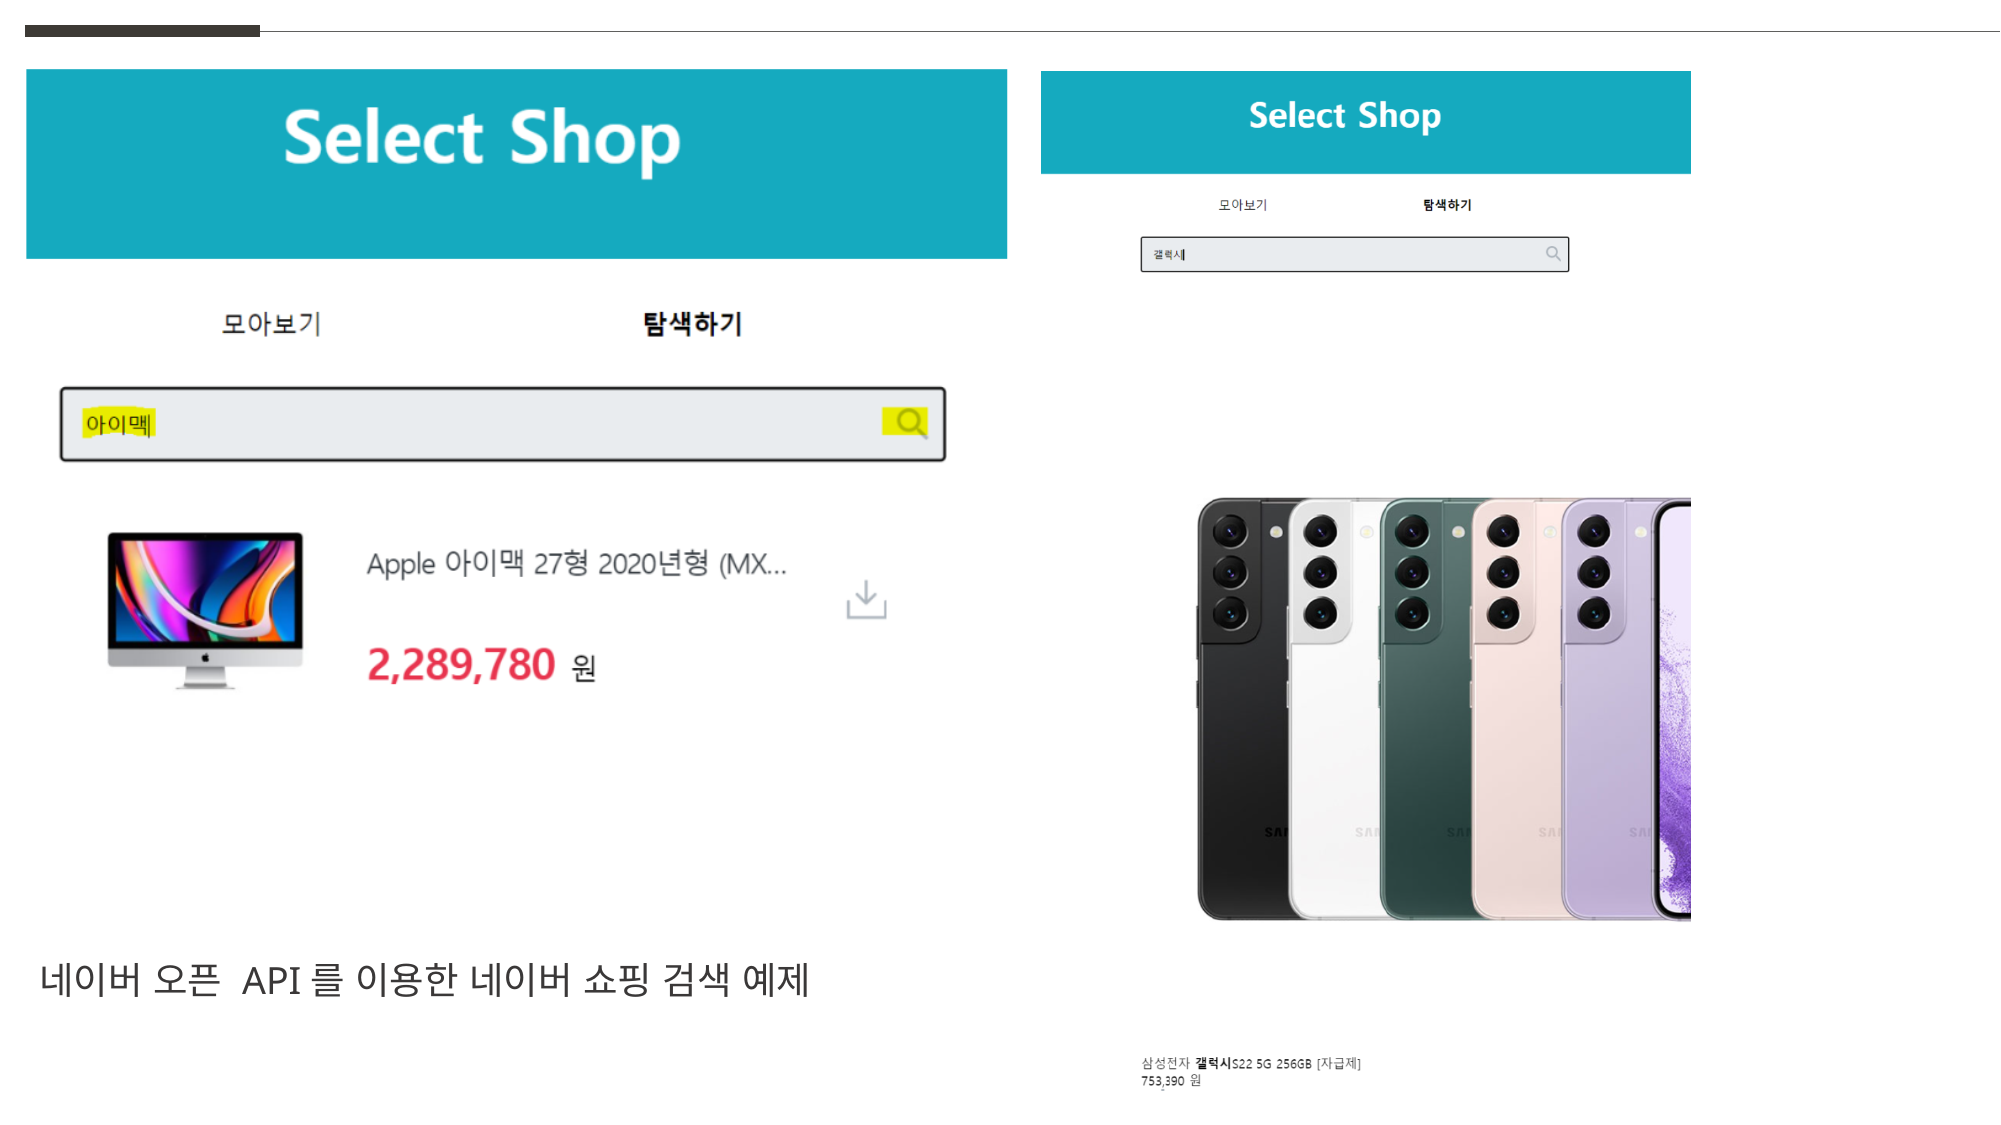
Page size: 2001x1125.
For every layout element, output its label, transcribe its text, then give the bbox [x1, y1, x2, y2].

picture [24, 68, 1011, 752]
text_box 네이버 오픈 API를 이용한 네이버 쇼핑 검색 예제 [24, 949, 878, 1009]
picture [1039, 68, 1691, 1091]
